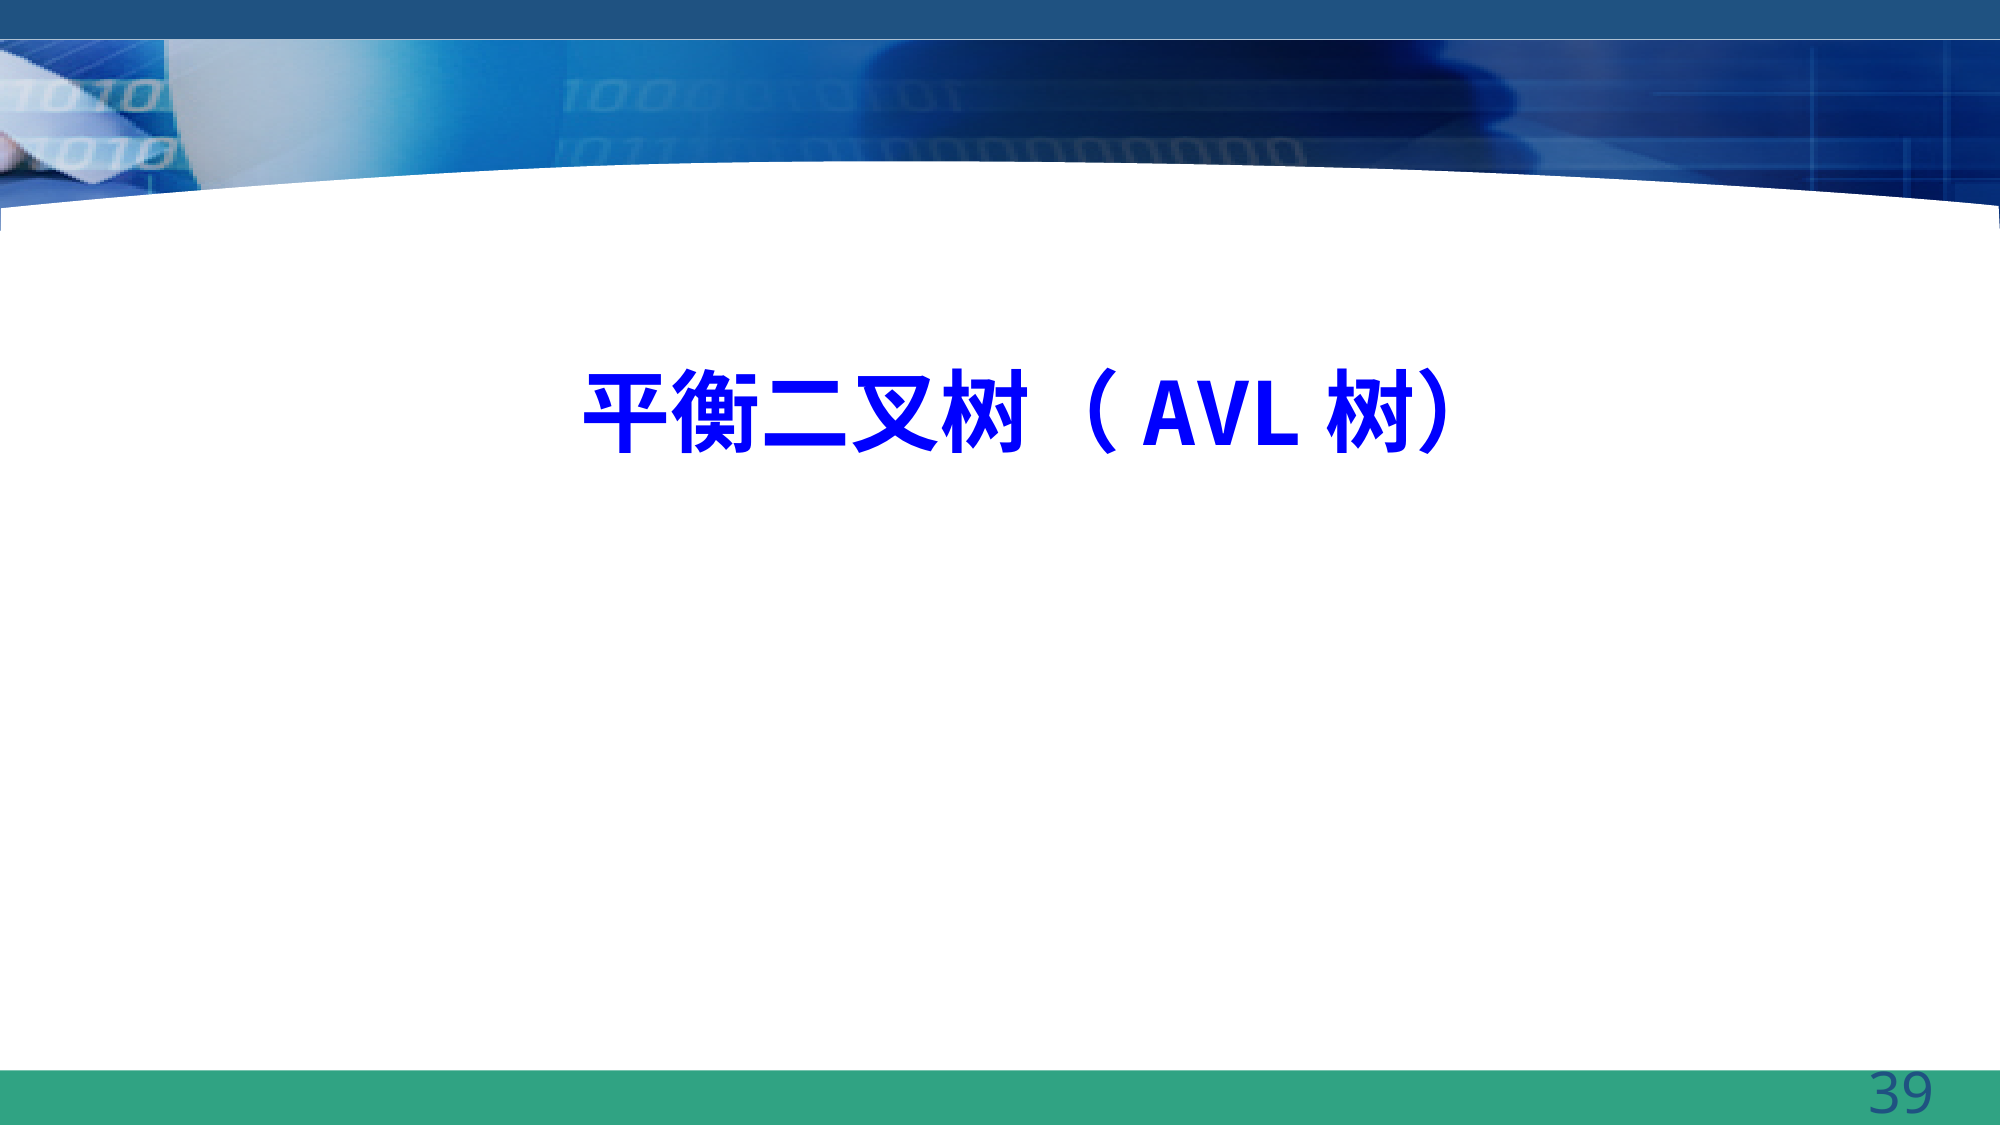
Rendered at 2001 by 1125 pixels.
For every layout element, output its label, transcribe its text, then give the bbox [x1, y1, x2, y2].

title 平衡二叉树（AVL树） [212, 348, 1874, 701]
picture [0, 40, 2000, 213]
